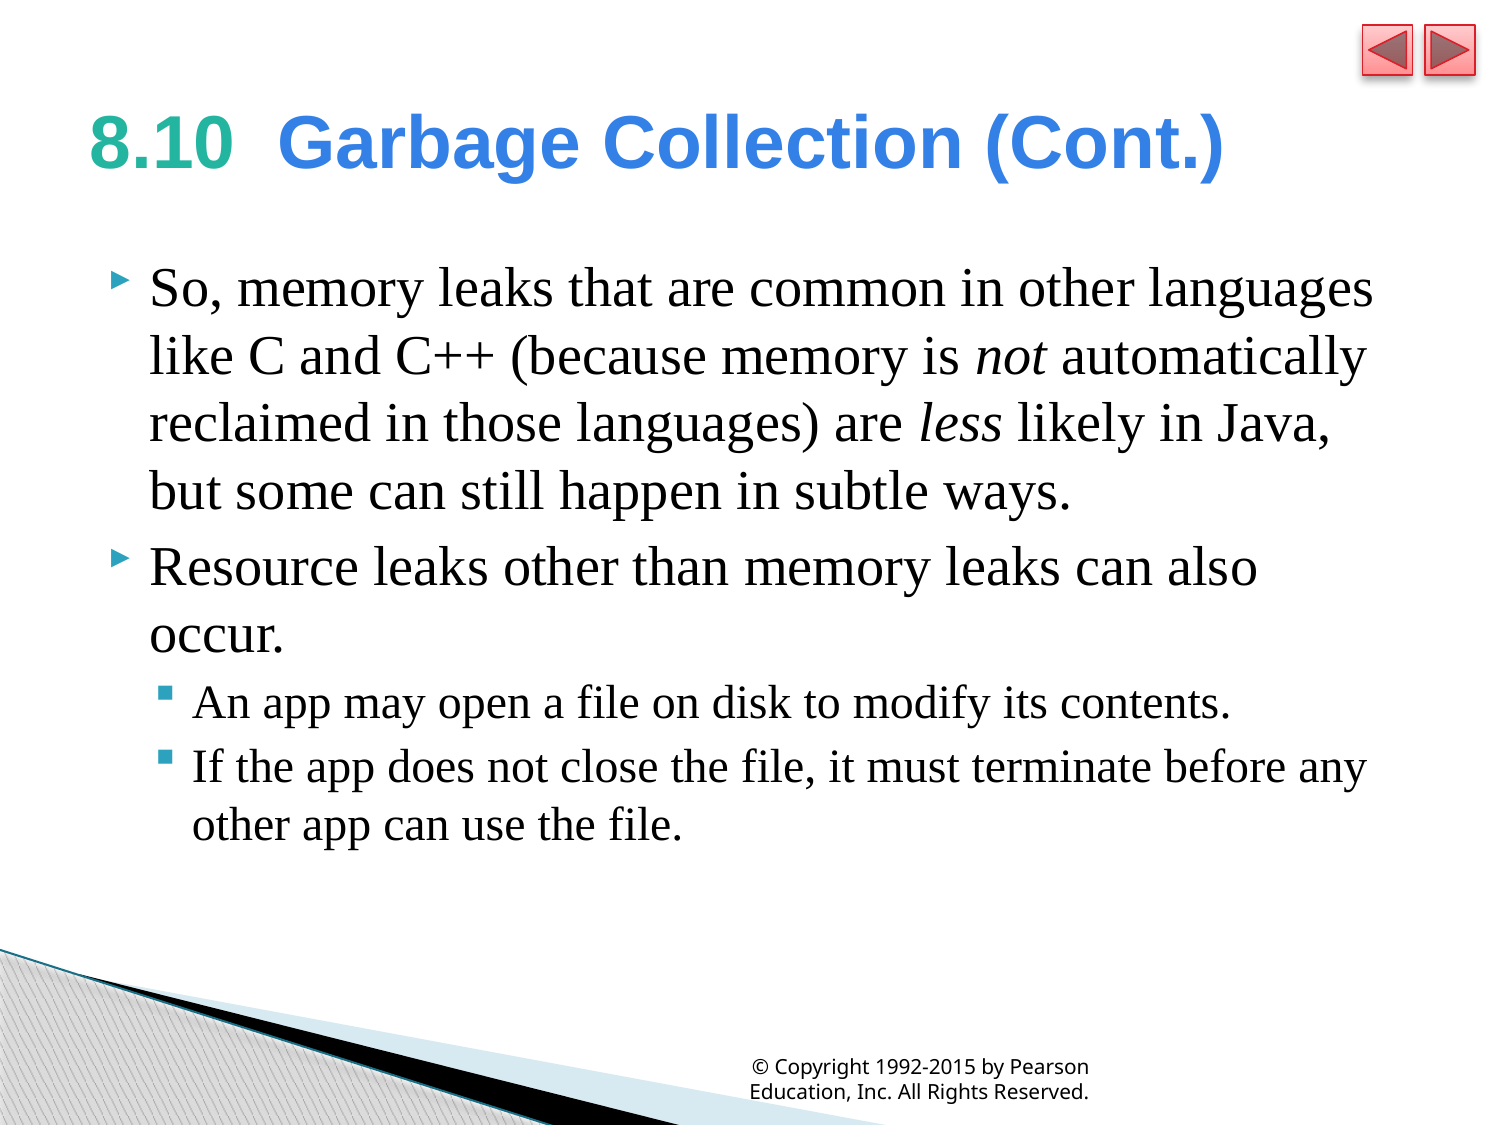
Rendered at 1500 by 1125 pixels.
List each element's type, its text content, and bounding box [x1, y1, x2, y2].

title 8.10 Garbage Collection (Cont.) [75, 45, 1425, 233]
list So, memory leaks that are common in other languages like C and C++ (because memory is not automatically reclaimed in those languages) are less likely in Java, but some can still happen in subtle ways. Resource leaks other than memory leaks can also occur. An app may open a file on disk to modify its contents. If the app does not close the file, it must terminate before any other app can use the file. [75, 242, 1425, 986]
footer © Copyright 1992-2015 by Pearson Education, Inc. All Rights Reserved. [650, 1051, 1105, 1112]
